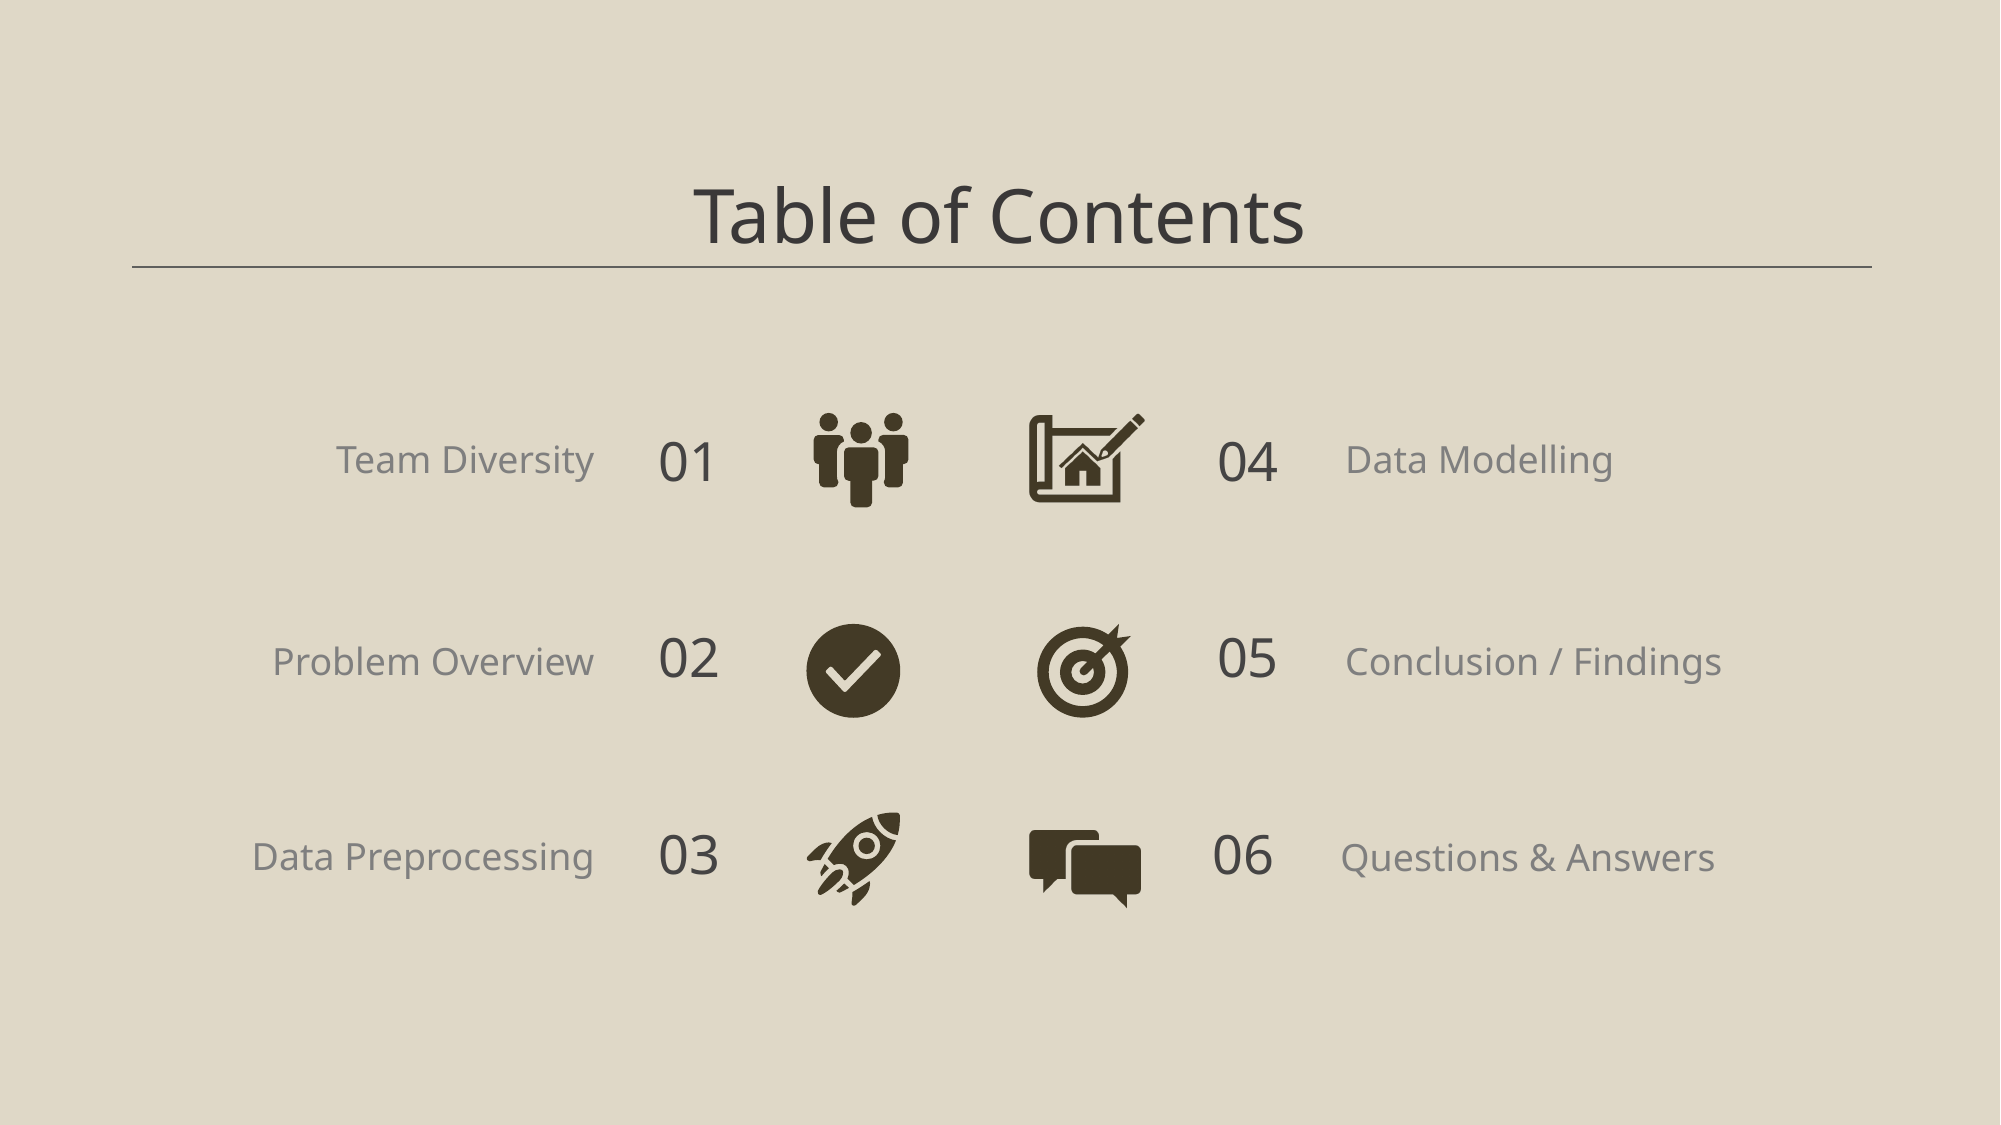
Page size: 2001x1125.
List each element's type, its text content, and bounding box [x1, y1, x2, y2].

text_box Problem Overview [160, 661, 615, 704]
text_box 02 [638, 576, 896, 710]
text_box Team Diversity [160, 458, 615, 502]
text_box Data Modelling [1325, 458, 1808, 502]
text_box Questions & Answers [1320, 857, 1994, 901]
text_box 01 [638, 380, 896, 514]
picture [1023, 397, 1147, 521]
text_box 03 [638, 773, 896, 906]
text_box [1037, 623, 1132, 718]
text_box 05 [1197, 576, 1455, 710]
text_box Table of Contents [620, 161, 1380, 266]
text_box Conclusion / Findings [1325, 661, 1999, 704]
text_box [806, 623, 901, 718]
text_box 04 [1197, 380, 1455, 514]
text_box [813, 412, 909, 508]
picture [1018, 802, 1152, 936]
text_box 06 [1192, 773, 1450, 906]
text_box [806, 812, 901, 906]
text_box Data Preprocessing [160, 855, 615, 899]
